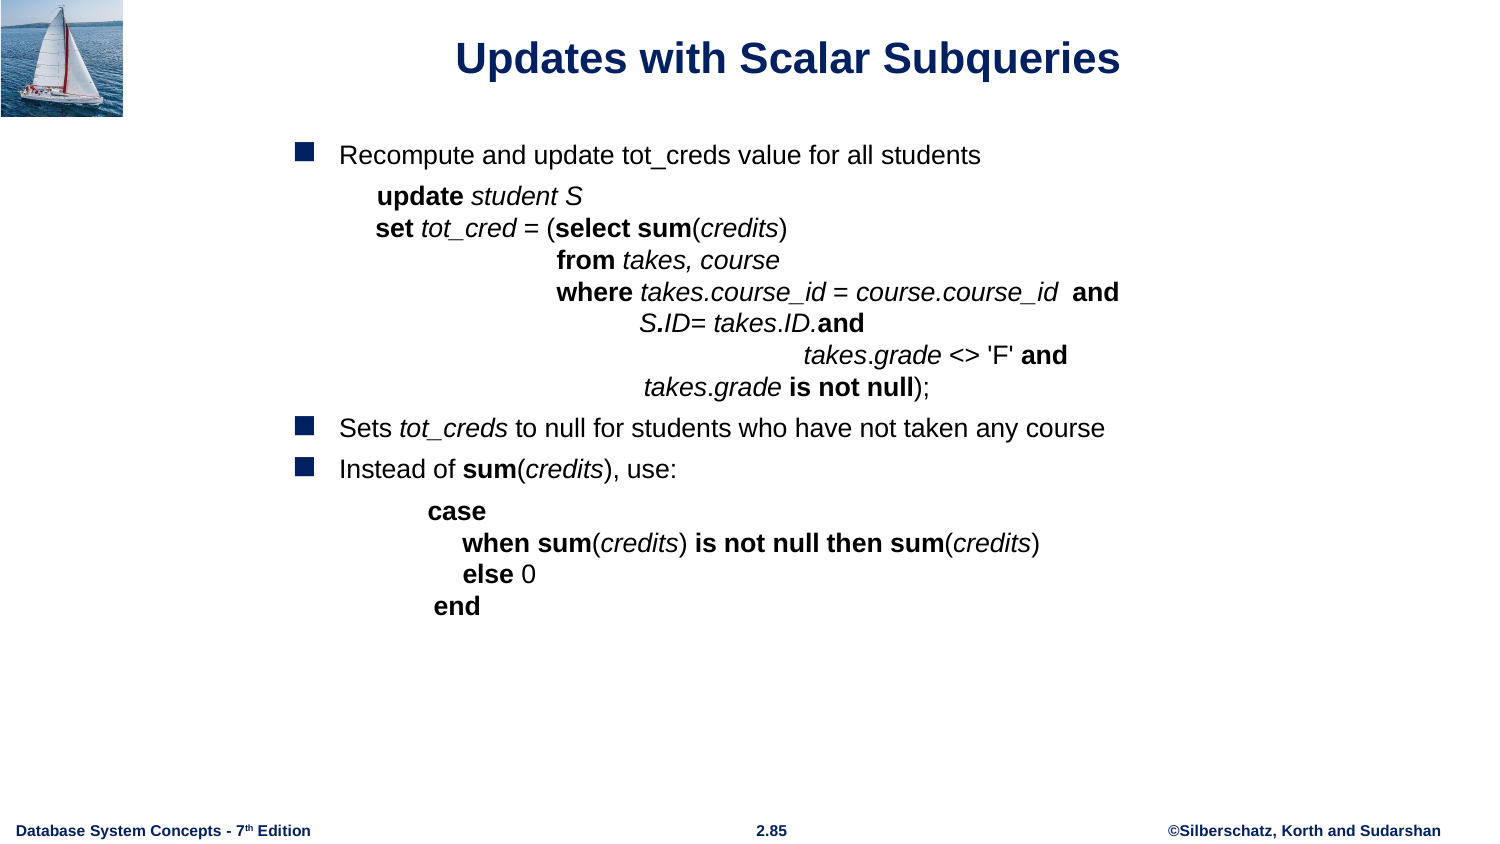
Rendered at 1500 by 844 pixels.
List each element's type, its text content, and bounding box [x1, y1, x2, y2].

title Updates with Scalar Subqueries [125, 14, 1452, 90]
picture [0, 0, 123, 117]
list Recompute and update tot_creds value for all students update student S set tot_cred = (select sum(credits) from takes, course where takes.course_id = course.course_id and S.ID= takes.ID.and takes.grade <> 'F' and takes.grade is not null); Sets tot_creds to null for students who have not taken any course Instead of sum(credits), use: case when sum(credits) is not null then sum(credits) else 0 end [282, 130, 1224, 689]
